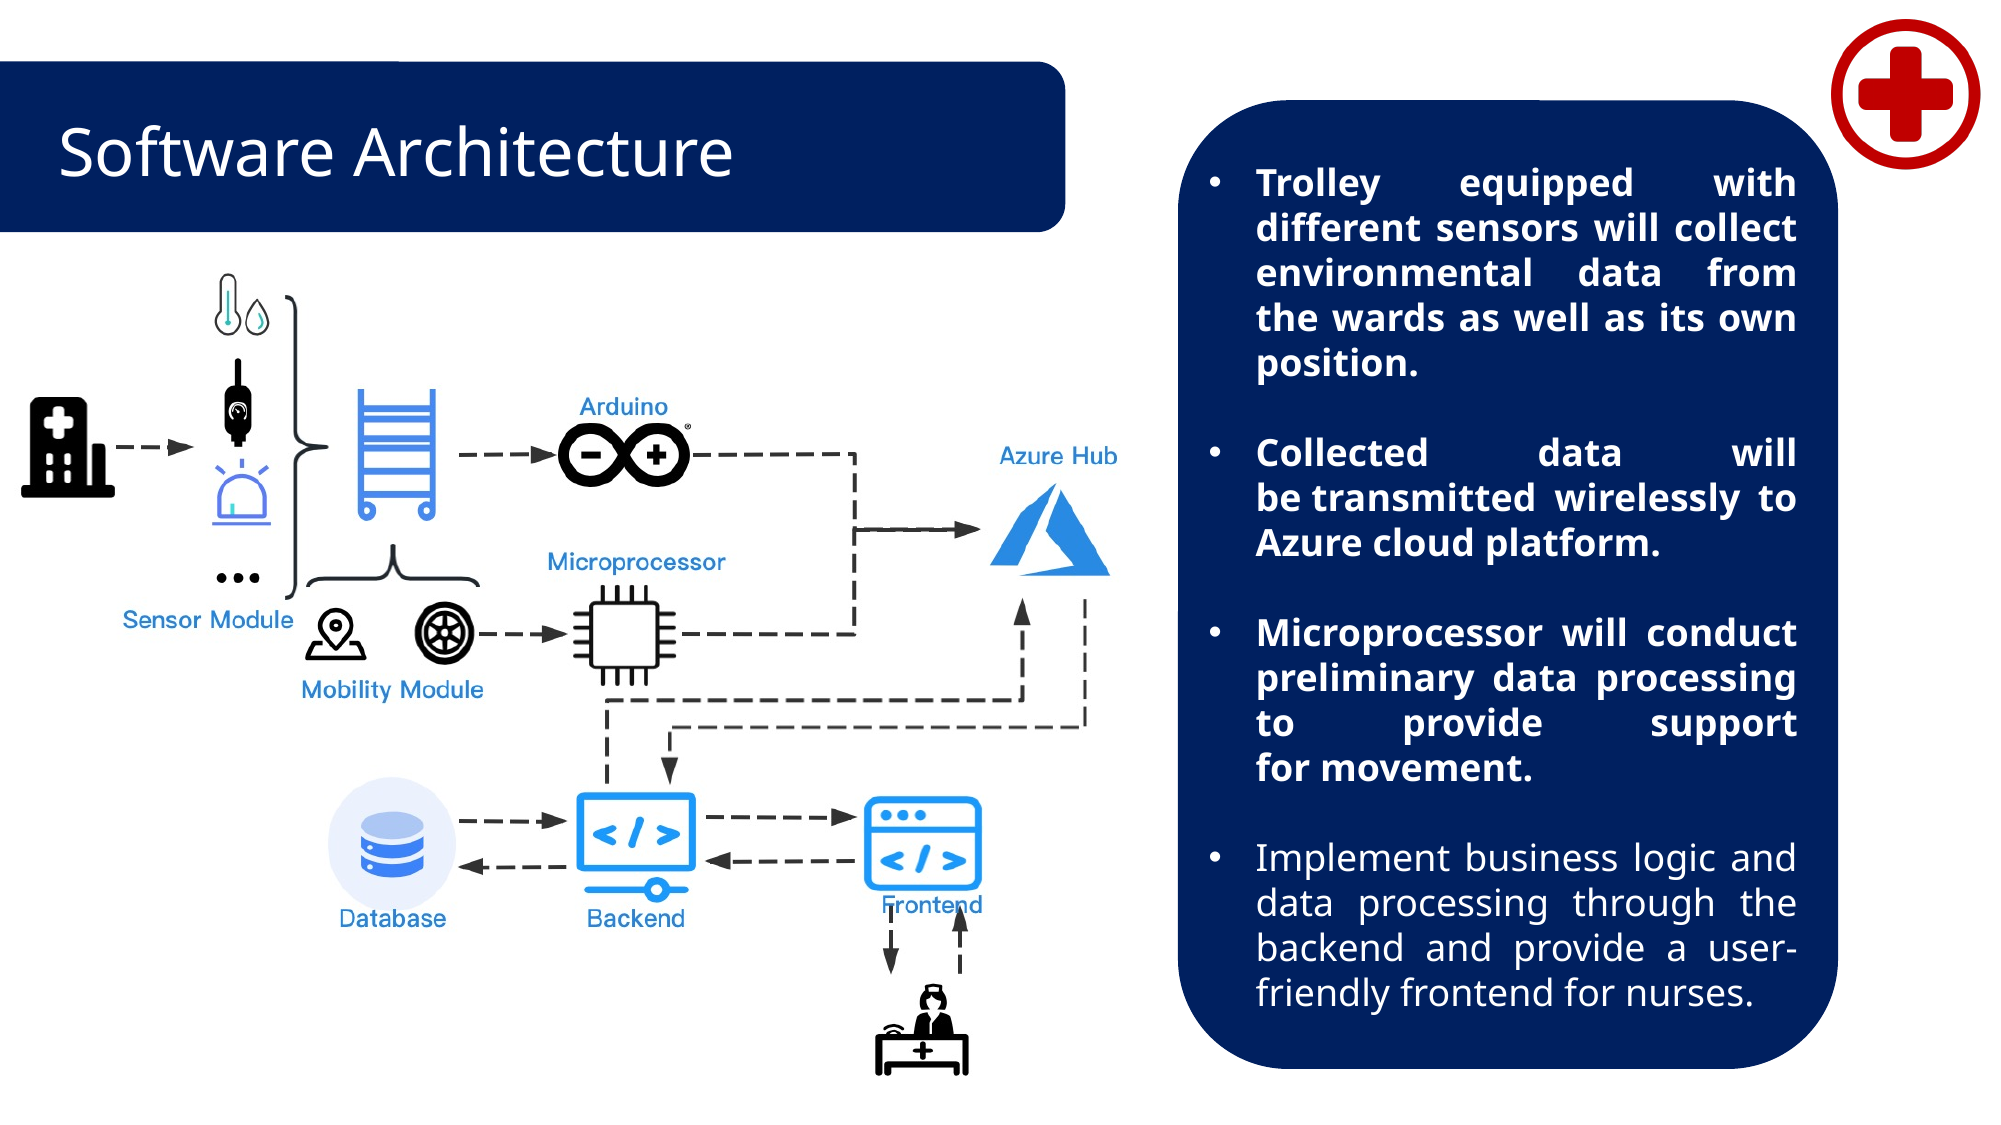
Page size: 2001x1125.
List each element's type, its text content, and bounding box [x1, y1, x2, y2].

picture [0, 261, 1155, 1092]
text_box [1176, 152, 1193, 1017]
text_box Software Architecture [0, 60, 1067, 234]
text_box [1813, 189, 1840, 1031]
text_box Trolley equipped with different sensors will collect environmental data from the wards as well as its own position. Collected data will be transmitted wirelessly to Azure cloud platform. Microprocessor will conduct preliminary data processing to provide support for movement. Implement business logic and data processing through the backend and provide a user-friendly frontend for nurses. [1193, 151, 1813, 1125]
text_box [1194, 99, 1811, 151]
picture [1811, 0, 2000, 189]
